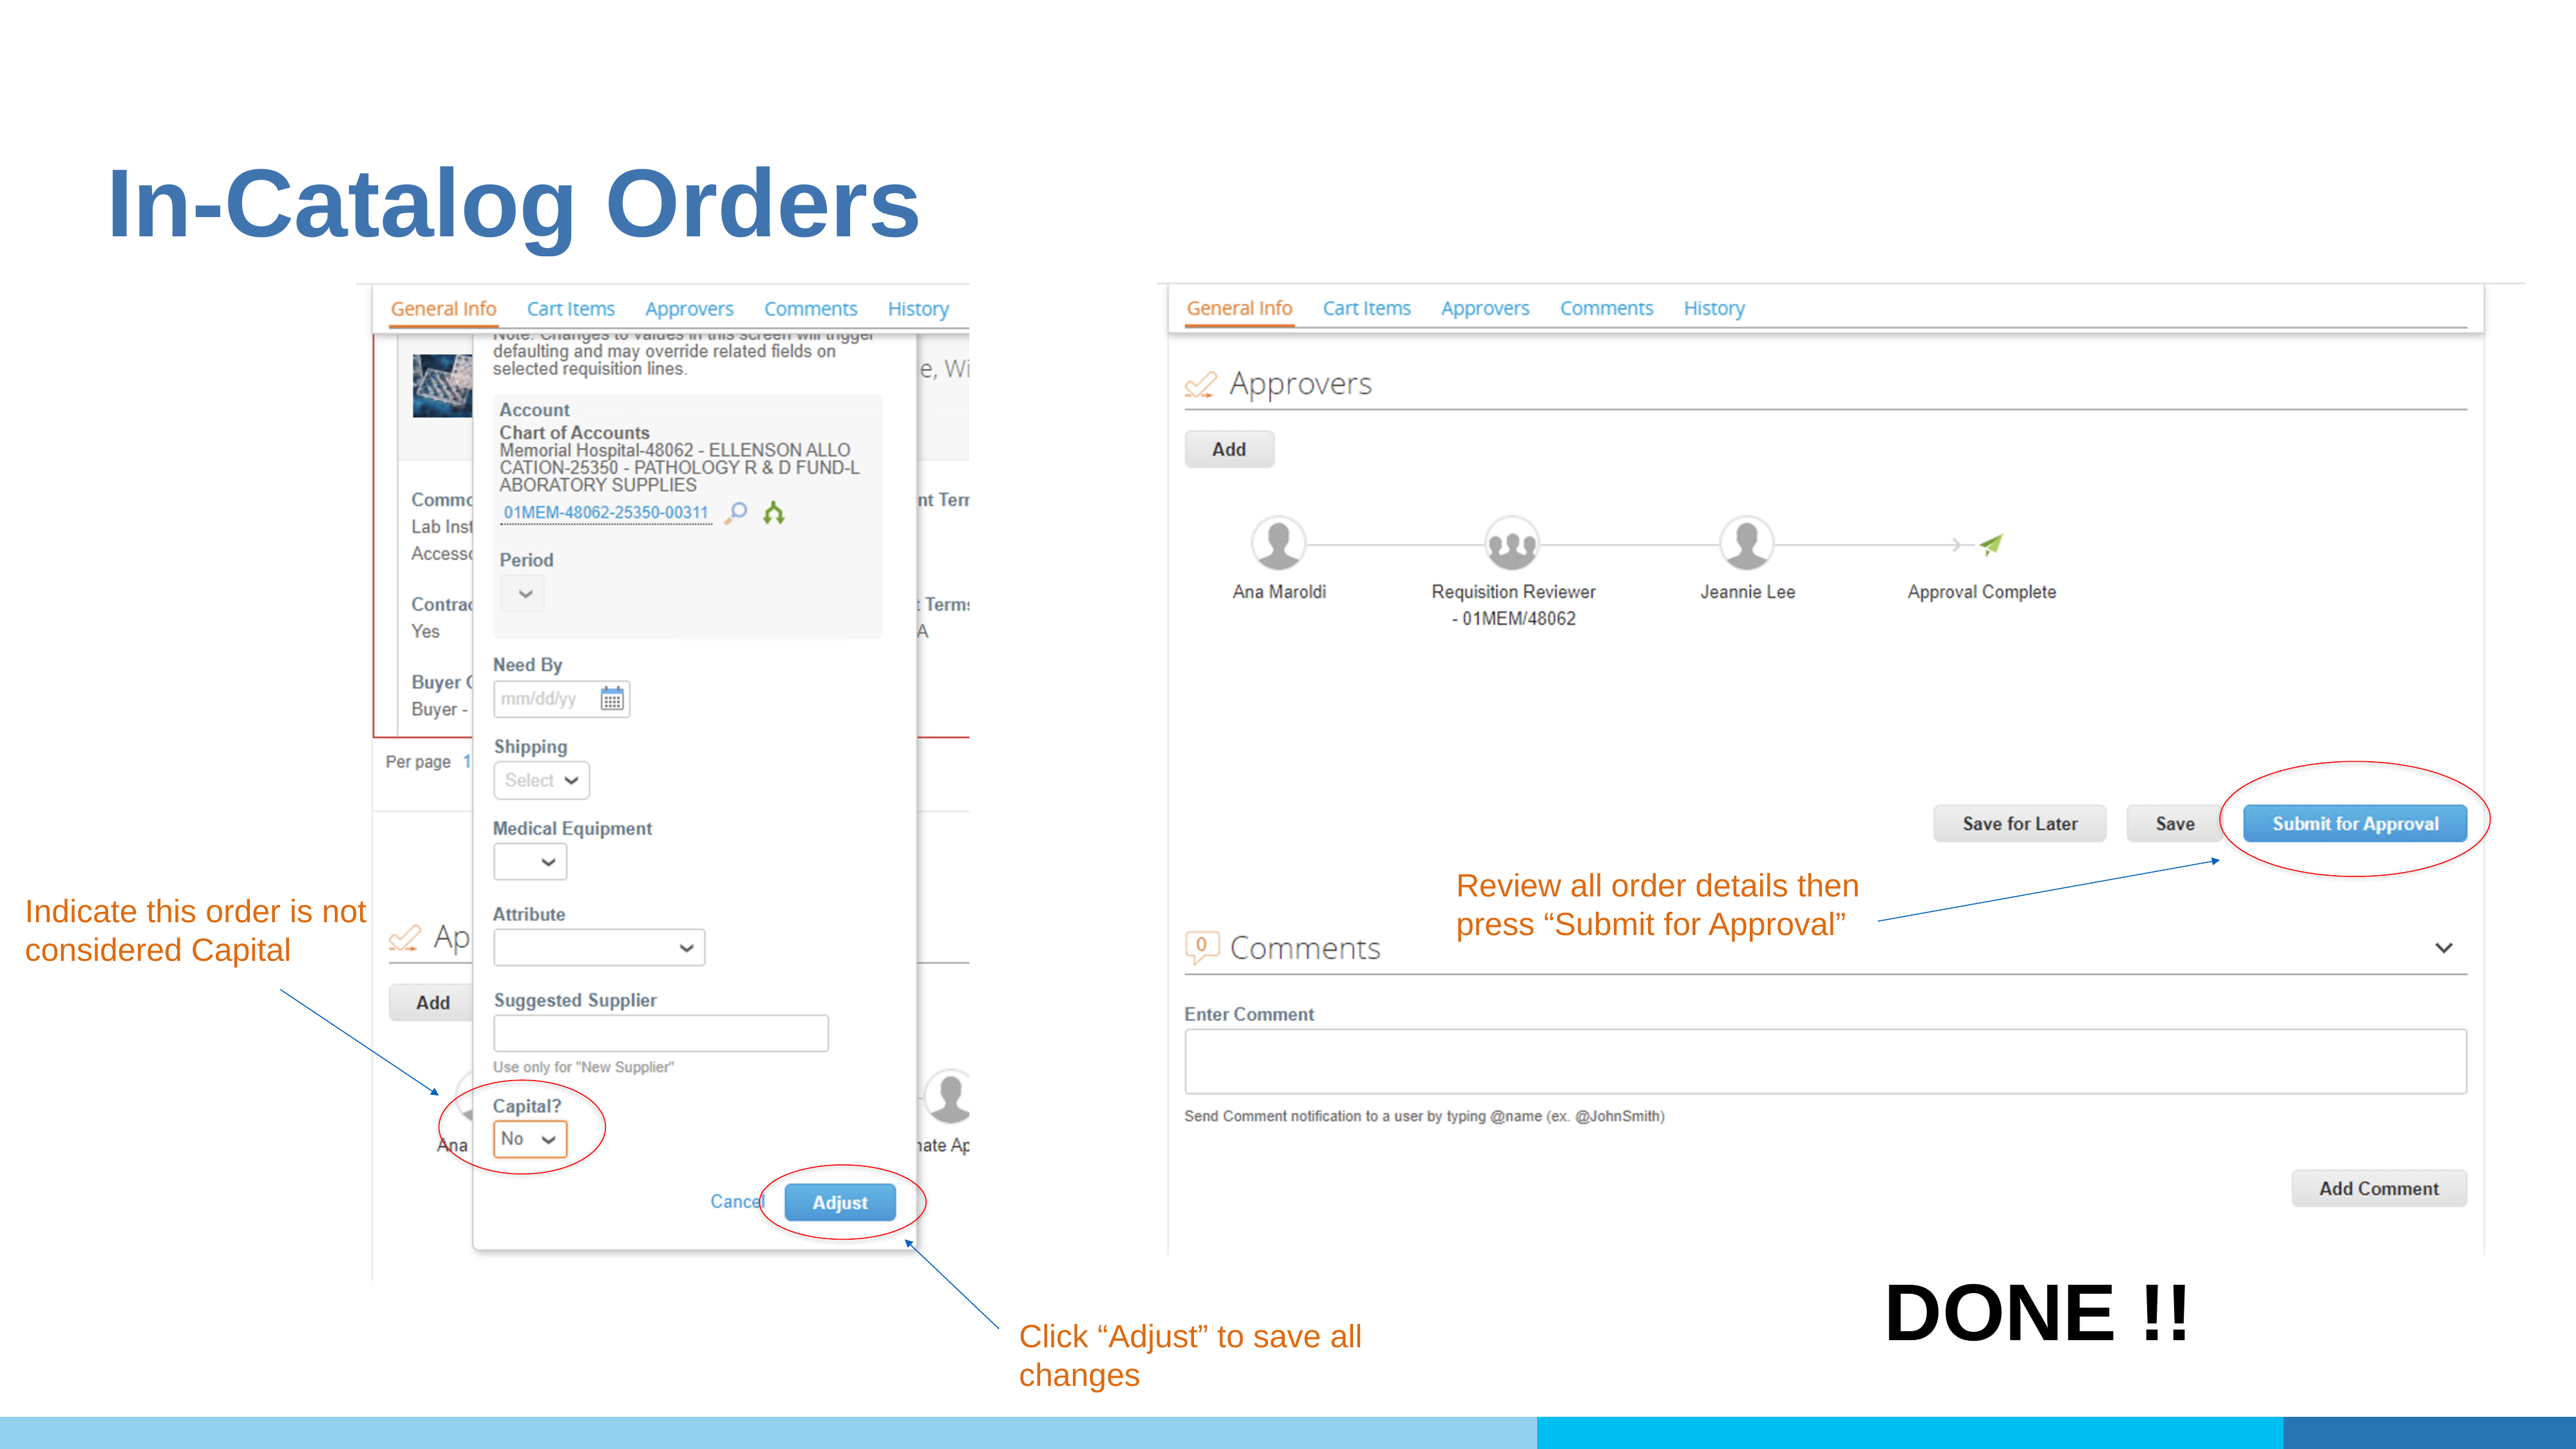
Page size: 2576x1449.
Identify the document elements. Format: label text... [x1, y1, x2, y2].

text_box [904, 1239, 999, 1329]
picture [1157, 267, 2526, 1255]
picture [355, 256, 970, 1281]
text_box Click “Adjust” to save all changes [1009, 1311, 1497, 1398]
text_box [280, 989, 439, 1096]
text_box Indicate this order is not considered Capital [15, 886, 352, 973]
list In-Catalog Orders [75, 146, 970, 268]
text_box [1877, 860, 2221, 922]
text_box DONE !! [1875, 1255, 2565, 1361]
